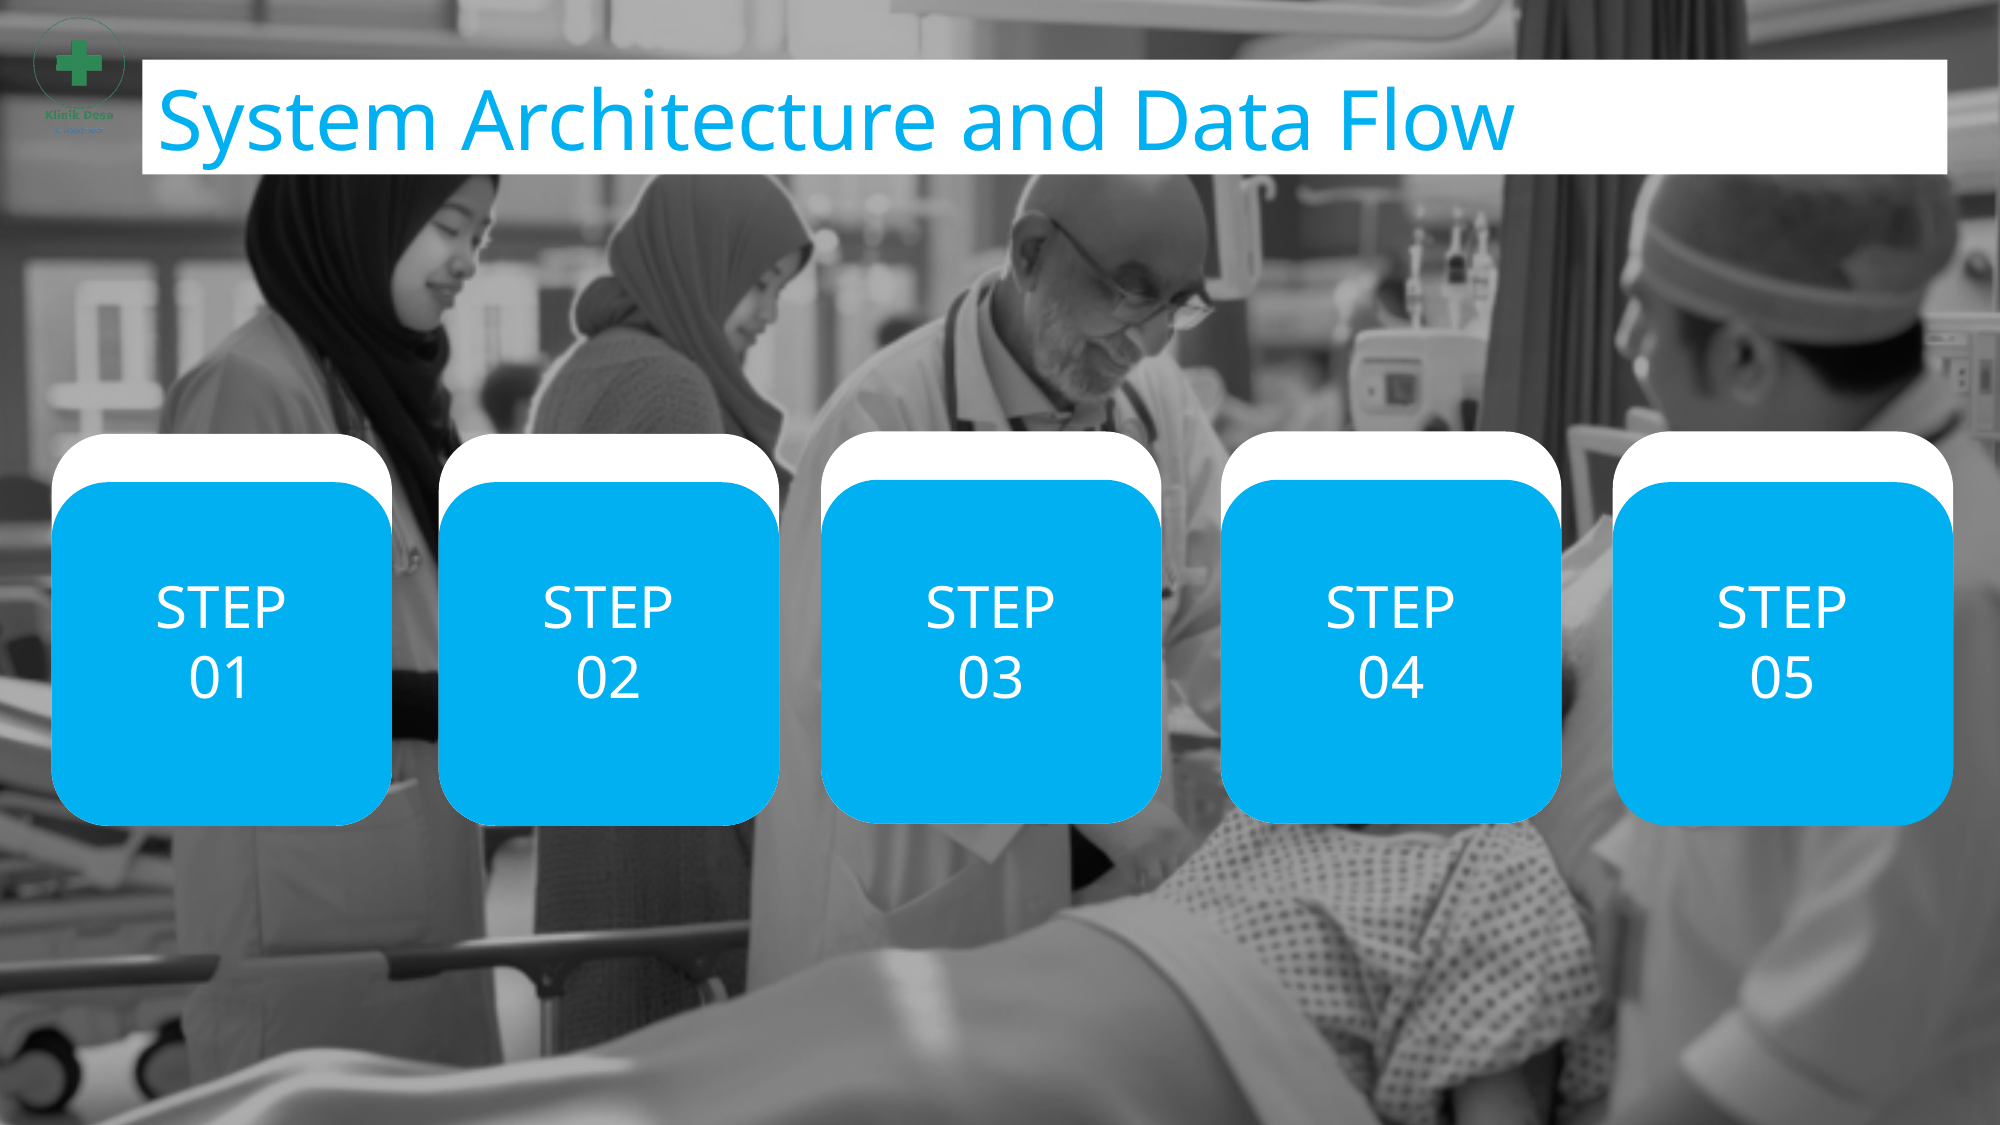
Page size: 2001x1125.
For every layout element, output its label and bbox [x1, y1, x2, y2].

text_box [821, 479, 1162, 824]
text_box [51, 482, 392, 826]
text_box [1612, 482, 1954, 826]
text_box [1220, 479, 1562, 824]
text_box [438, 482, 780, 826]
picture [0, 0, 2000, 1125]
